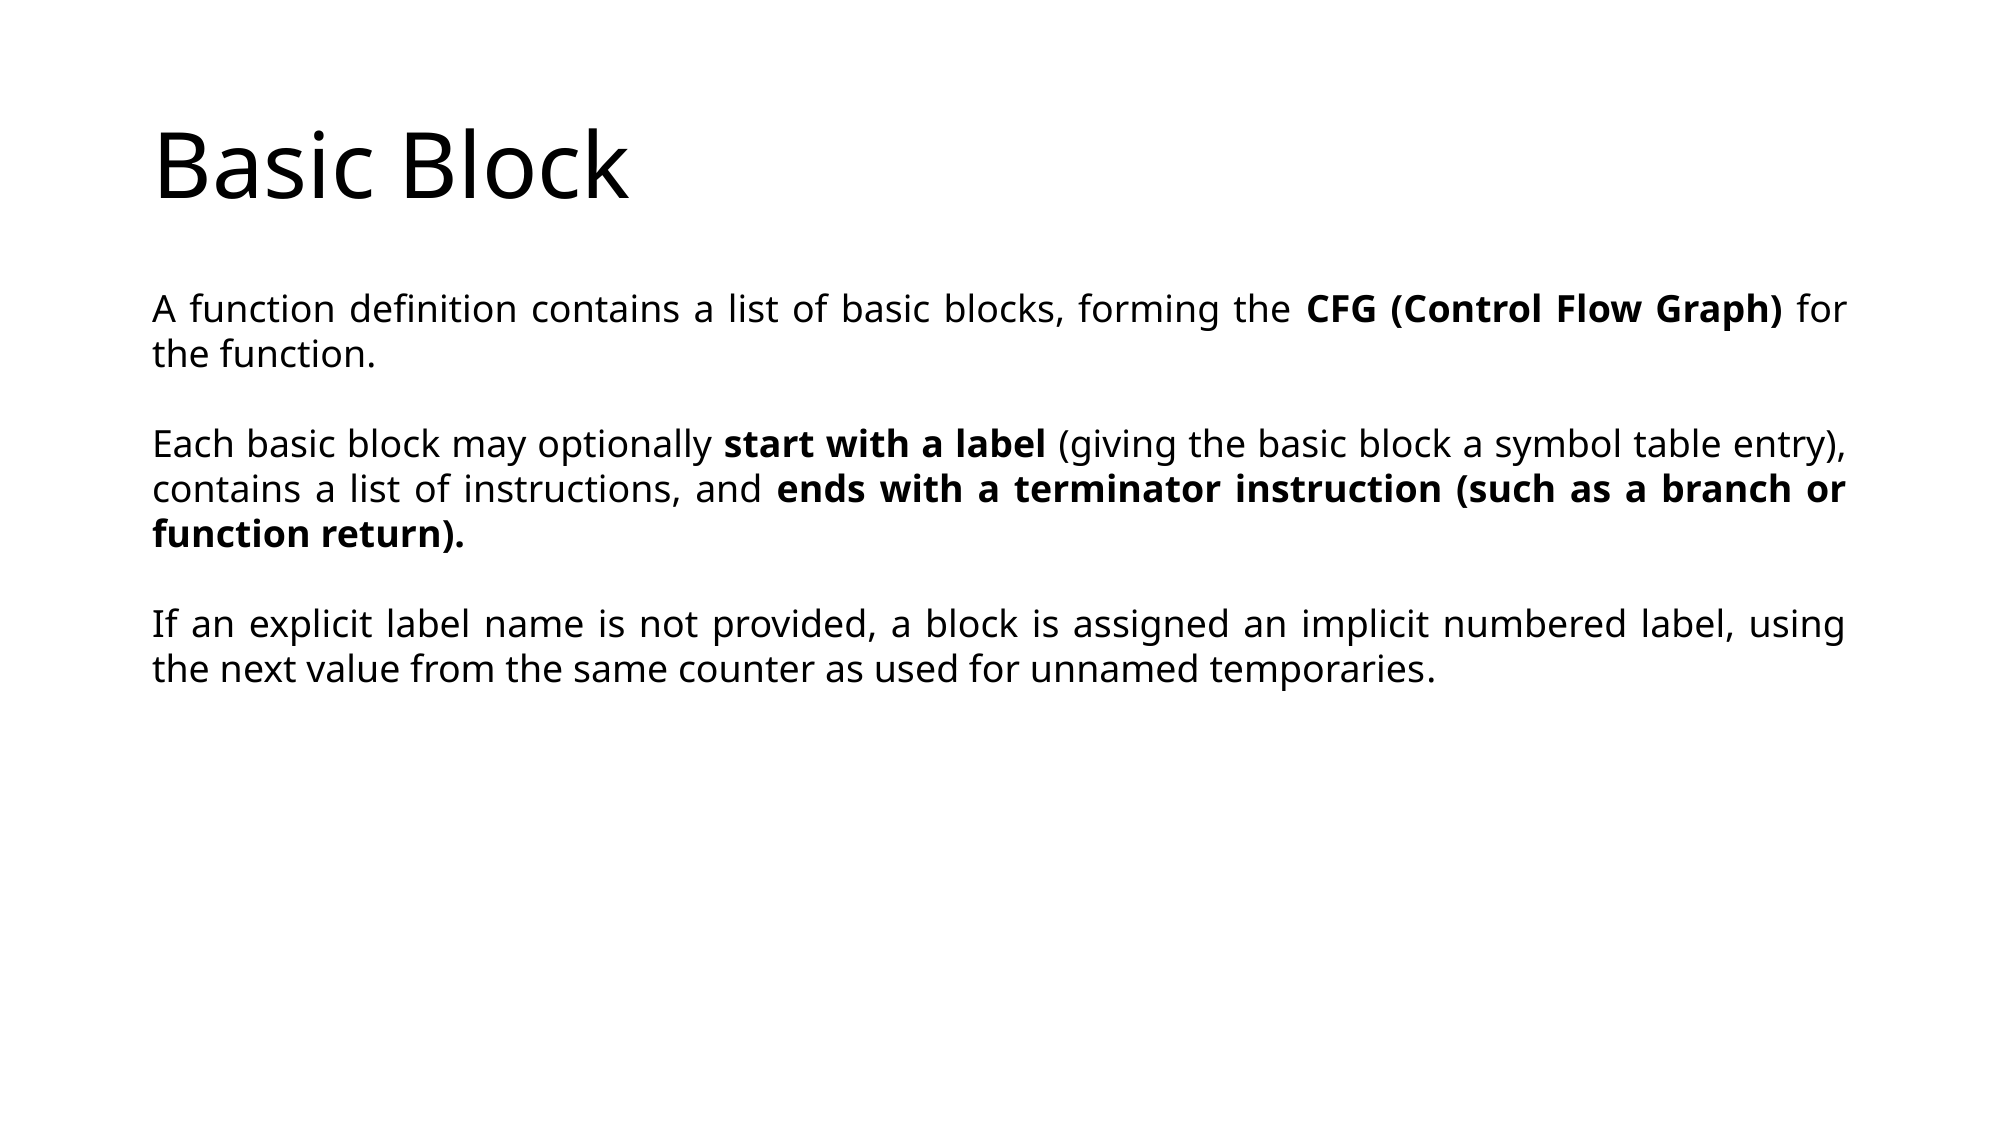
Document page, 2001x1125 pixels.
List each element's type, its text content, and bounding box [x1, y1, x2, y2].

title Basic Block [137, 59, 1863, 277]
text_box A function definition contains a list of basic blocks, forming the CFG (Control Flow Graph) for the function. Each basic block may optionally start with a label (giving the basic block a symbol table entry), contains a list of instructions, and ends with a terminator instruction (such as a branch or function return). If an explicit label name is not provided, a block is assigned an implicit numbered label, using the next value from the same counter as used for unnamed temporaries. [137, 277, 1863, 697]
